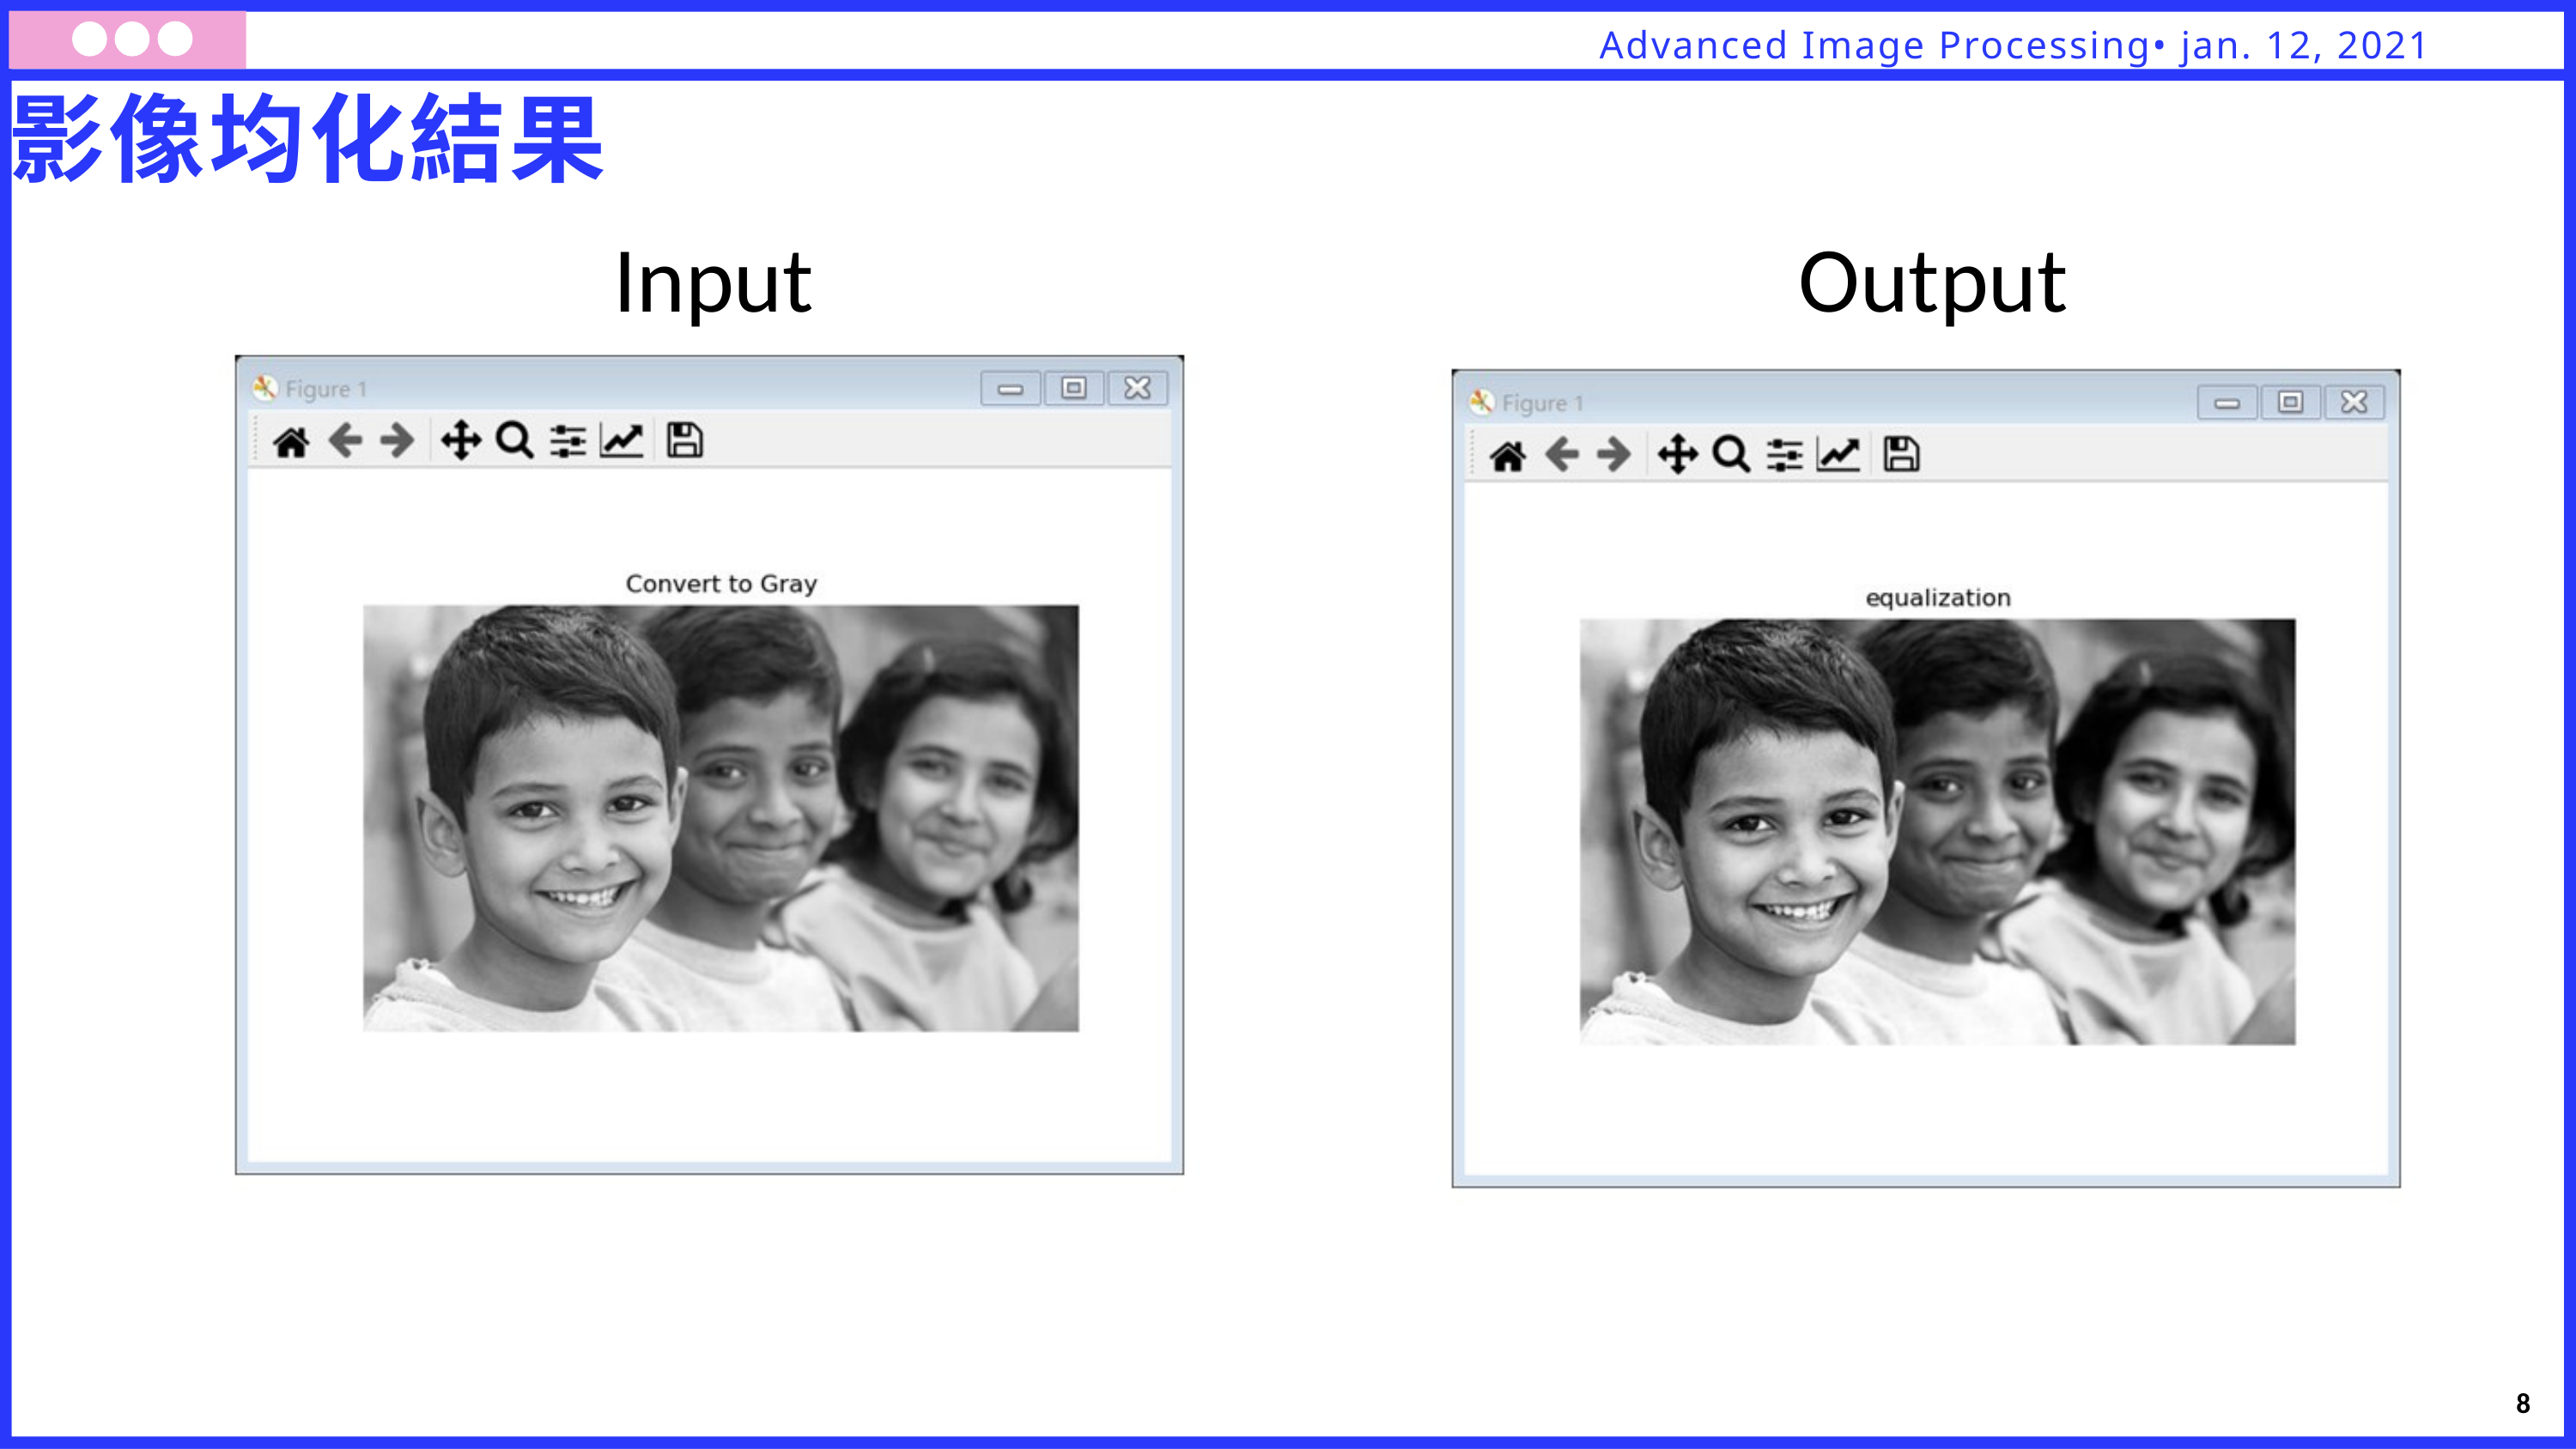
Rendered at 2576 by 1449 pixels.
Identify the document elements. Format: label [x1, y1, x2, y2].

text_box [0, 69, 2576, 1449]
picture [202, 326, 1226, 1191]
text_box [0, 0, 2576, 67]
picture [1424, 326, 2443, 1238]
